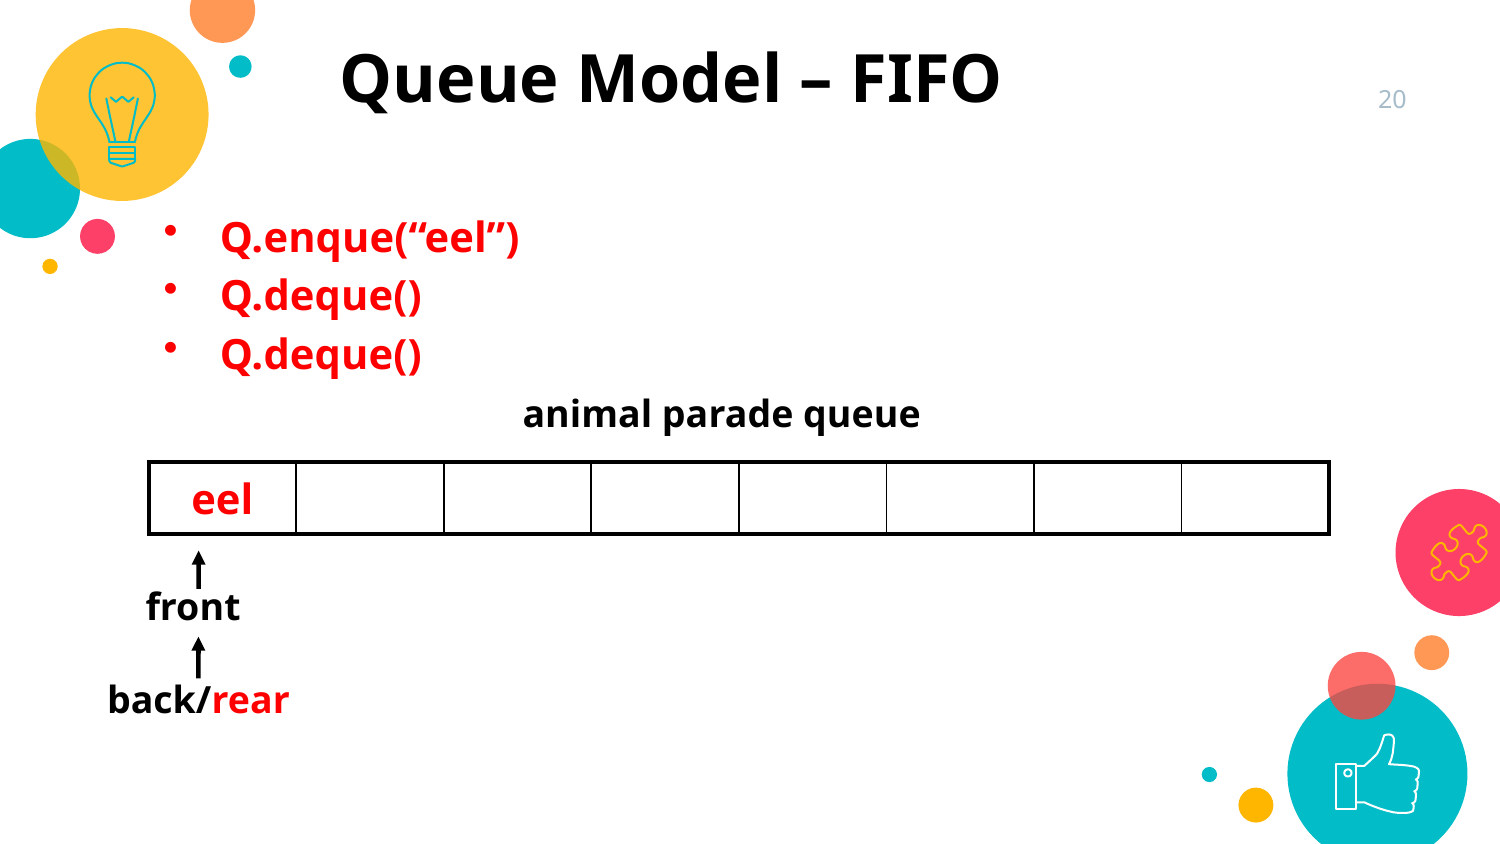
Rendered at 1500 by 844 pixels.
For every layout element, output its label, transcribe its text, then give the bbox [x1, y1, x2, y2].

table_header [887, 464, 1033, 532]
table_header [445, 464, 590, 532]
table_header [592, 464, 738, 532]
table_header [297, 464, 443, 532]
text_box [148, 550, 238, 635]
slide_number 20 [1331, 68, 1422, 134]
table_header [740, 464, 886, 532]
table_header [1035, 464, 1181, 532]
text_box Q.enque(“eel”) Q.deque() Q.deque() [148, 203, 1295, 339]
table_header eel [151, 464, 295, 532]
text_box Queue Model – FIFO [324, 18, 1065, 133]
table_header [1182, 464, 1327, 532]
text_box animal parade queue [507, 382, 936, 443]
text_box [127, 636, 270, 730]
